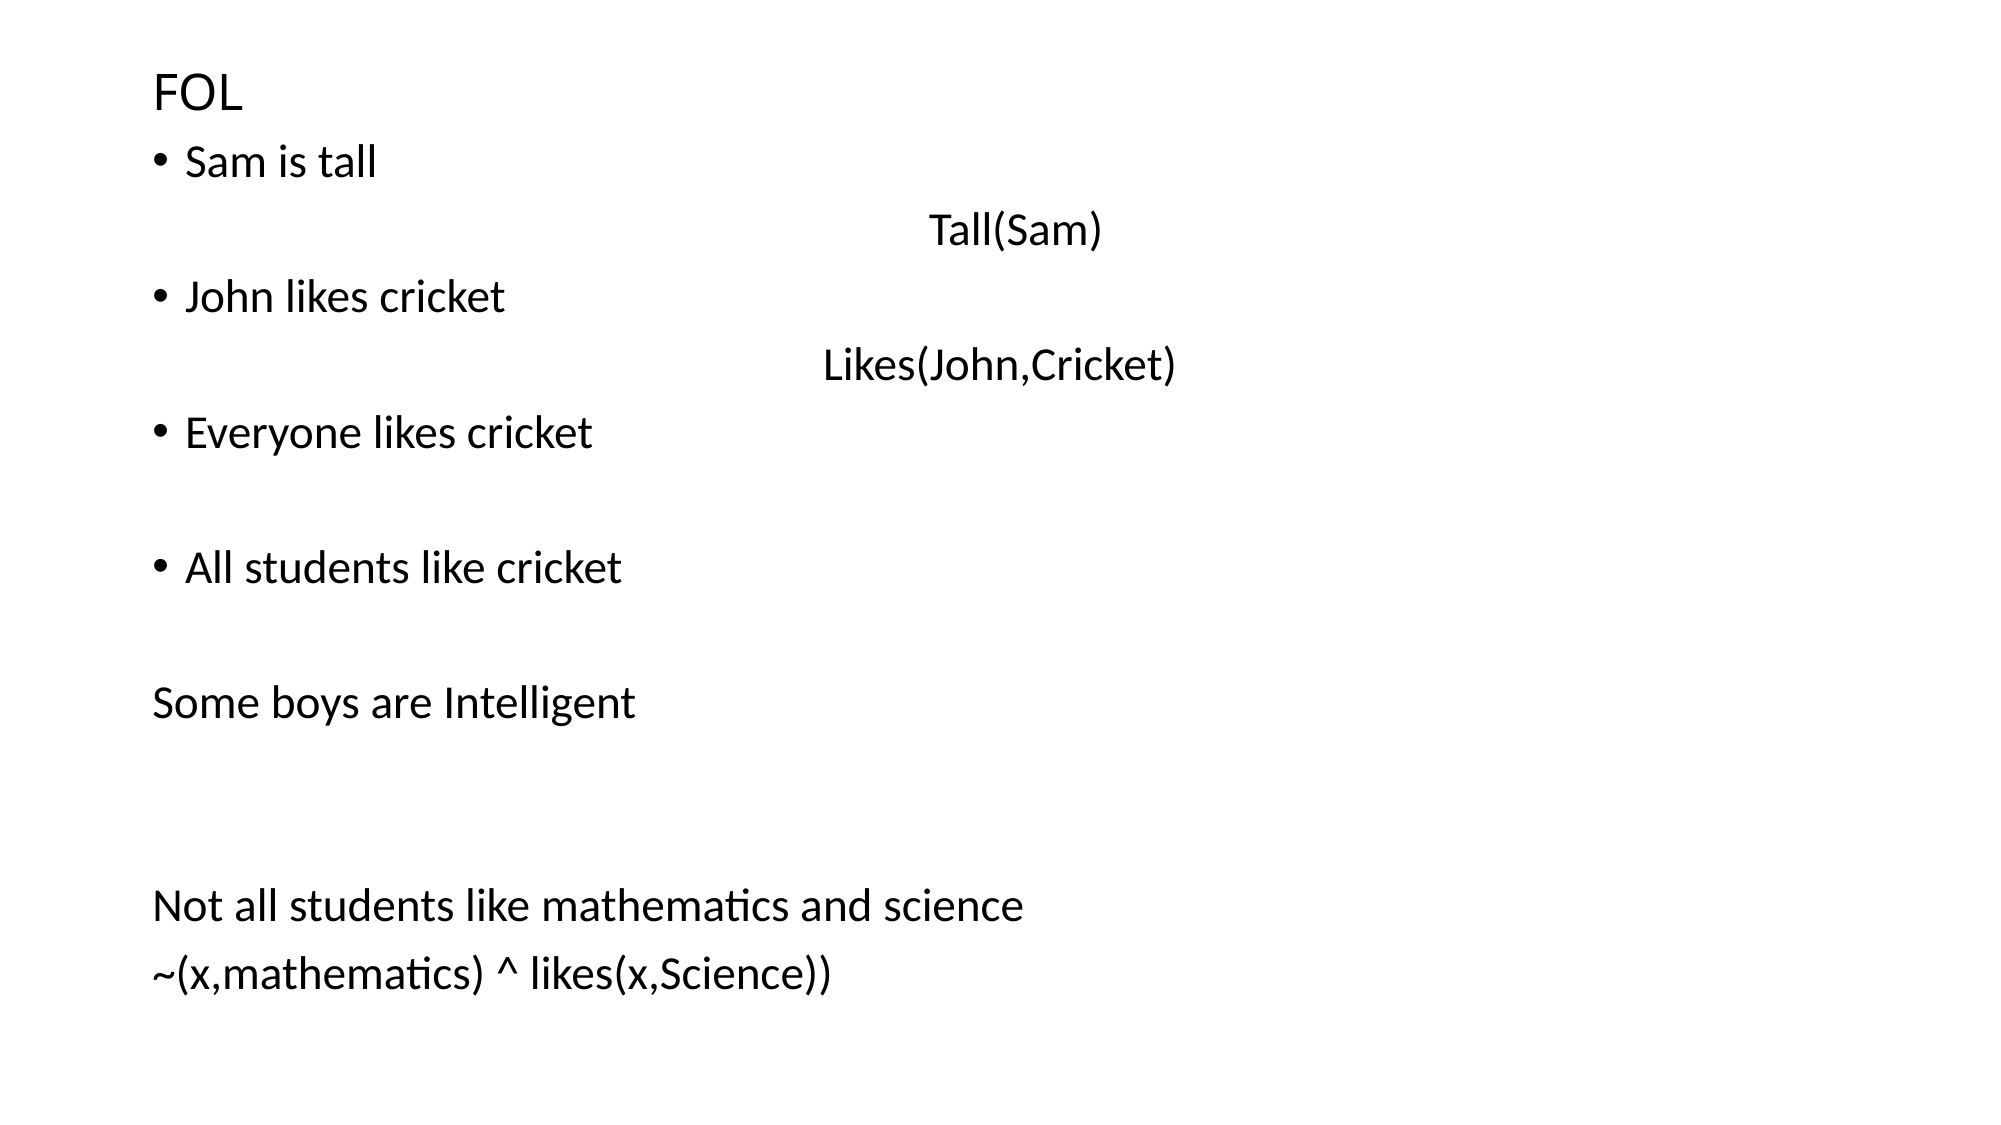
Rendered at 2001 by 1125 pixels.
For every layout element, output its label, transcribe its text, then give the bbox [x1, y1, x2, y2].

list Sam is tall Tall(Sam) John likes cricket Likes(John,Cricket) Everyone likes cricket All students like cricket Some boys are Intelligent Not all students like mathematics and science ~(x,mathematics) ^ likes(x,Science)) [137, 129, 1863, 1014]
title FOL [137, 59, 1863, 129]
